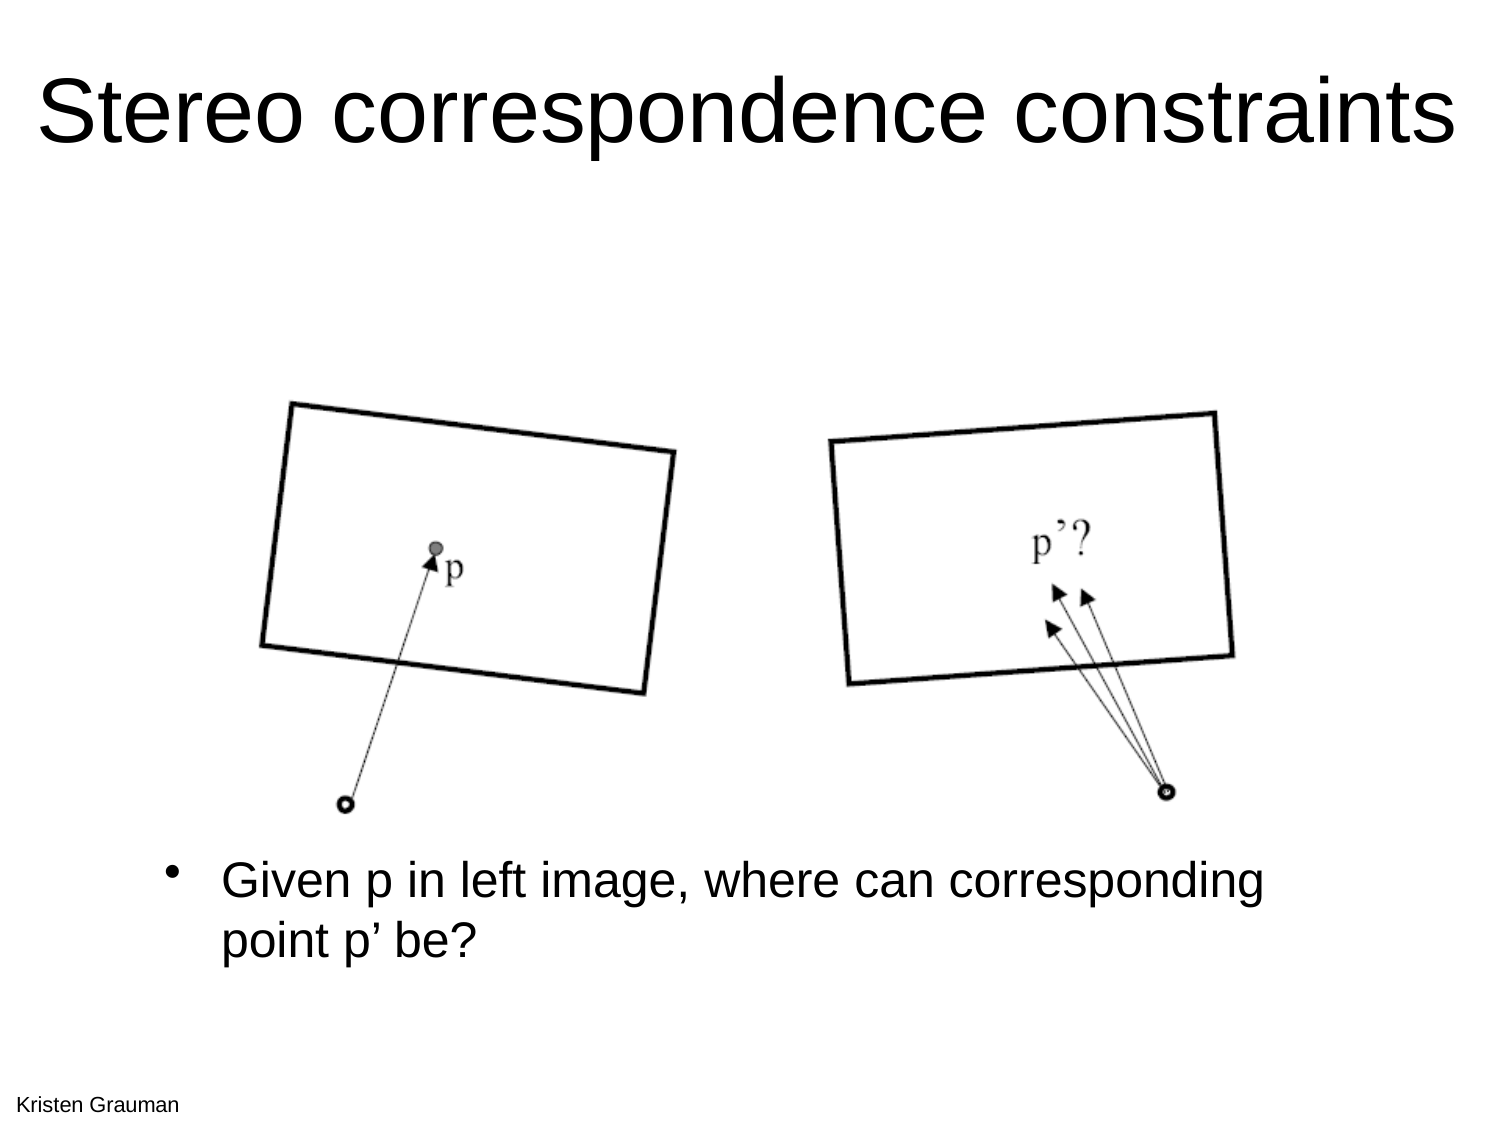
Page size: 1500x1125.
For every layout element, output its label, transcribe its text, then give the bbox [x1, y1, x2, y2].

text_box Kristen Grauman [1, 1083, 195, 1125]
text_box Given p in left image, where can corresponding point p’ be? [150, 840, 1349, 1025]
text_box Stereo correspondence constraints [19, 12, 1476, 200]
picture [199, 357, 1288, 821]
